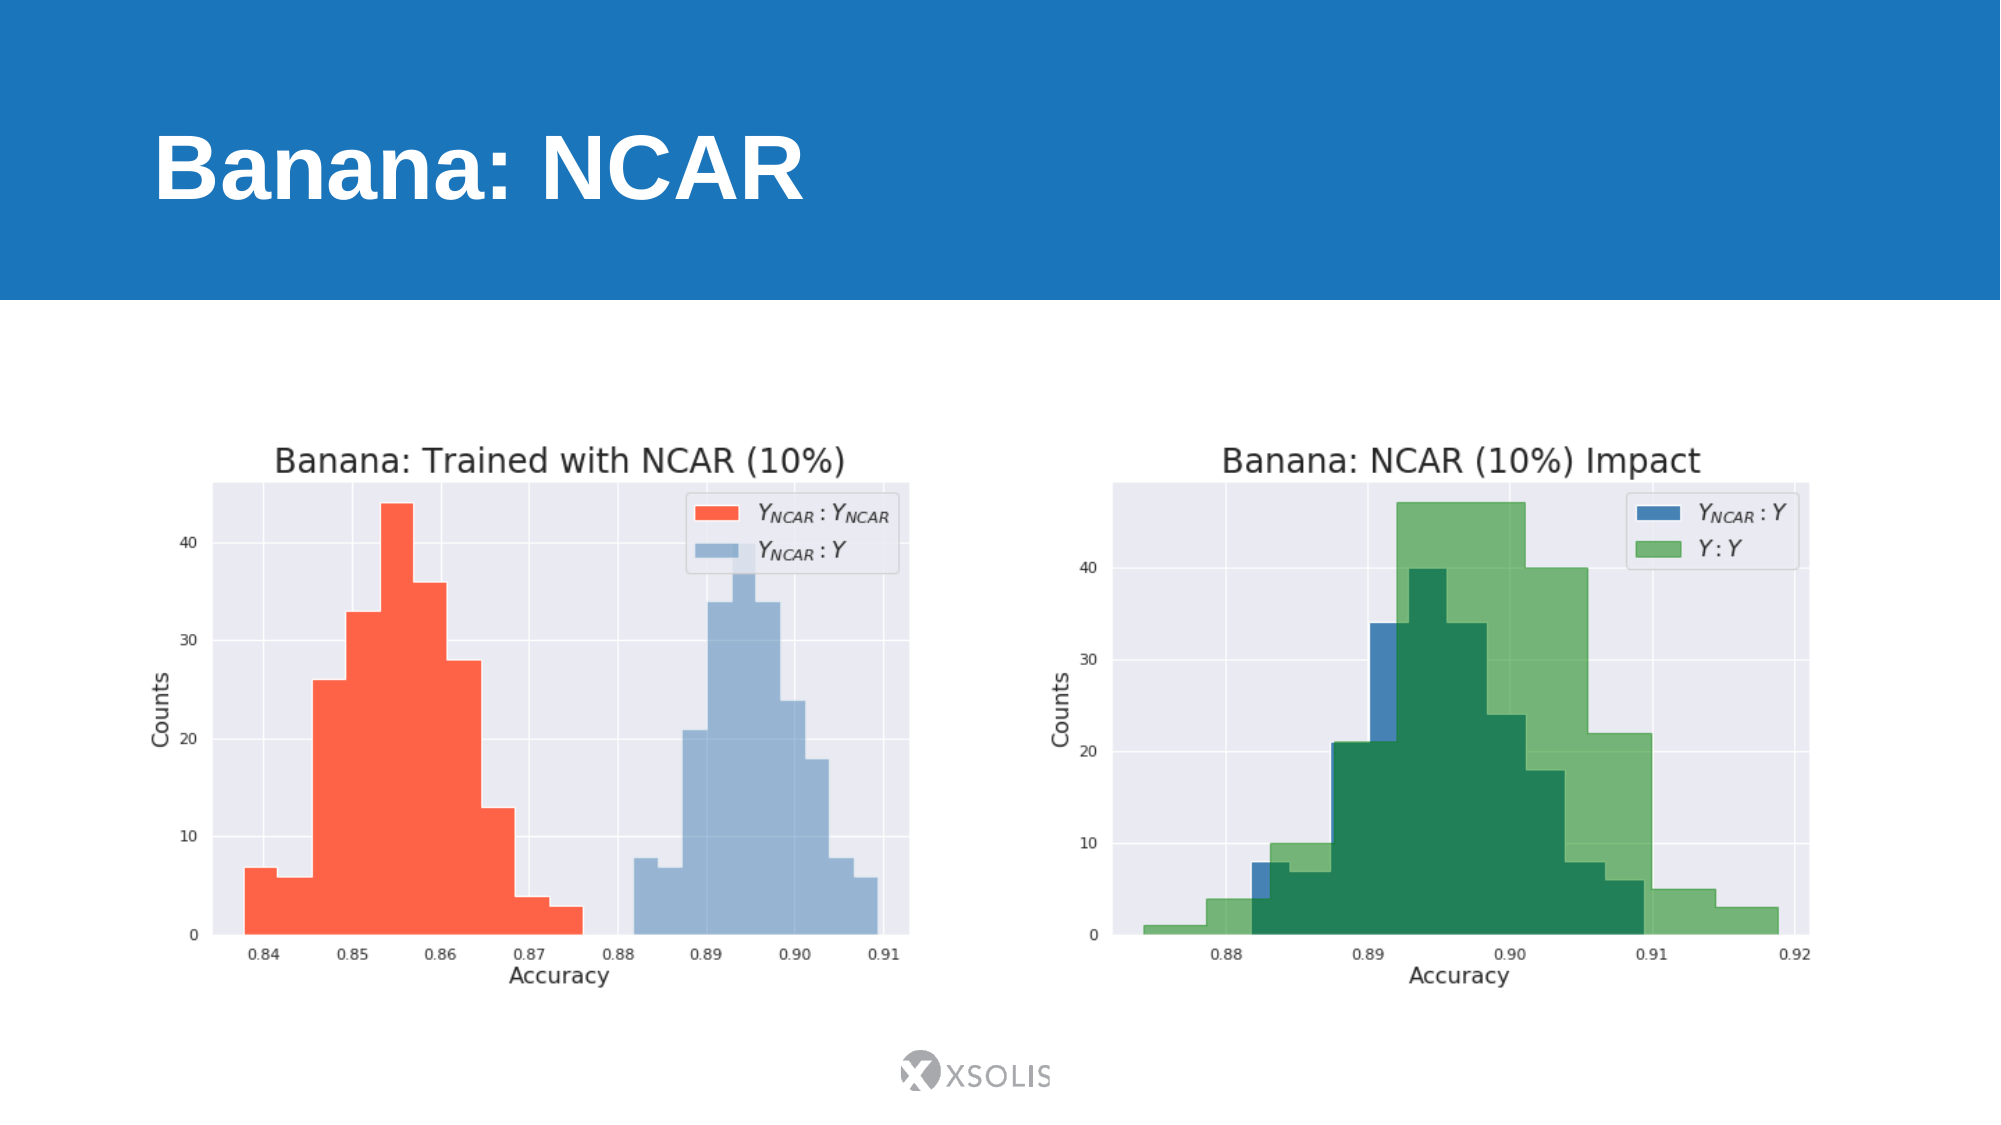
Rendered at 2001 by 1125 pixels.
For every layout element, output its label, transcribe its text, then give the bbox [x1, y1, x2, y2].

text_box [99, 409, 1900, 1010]
title Banana: NCAR [138, 62, 1863, 278]
